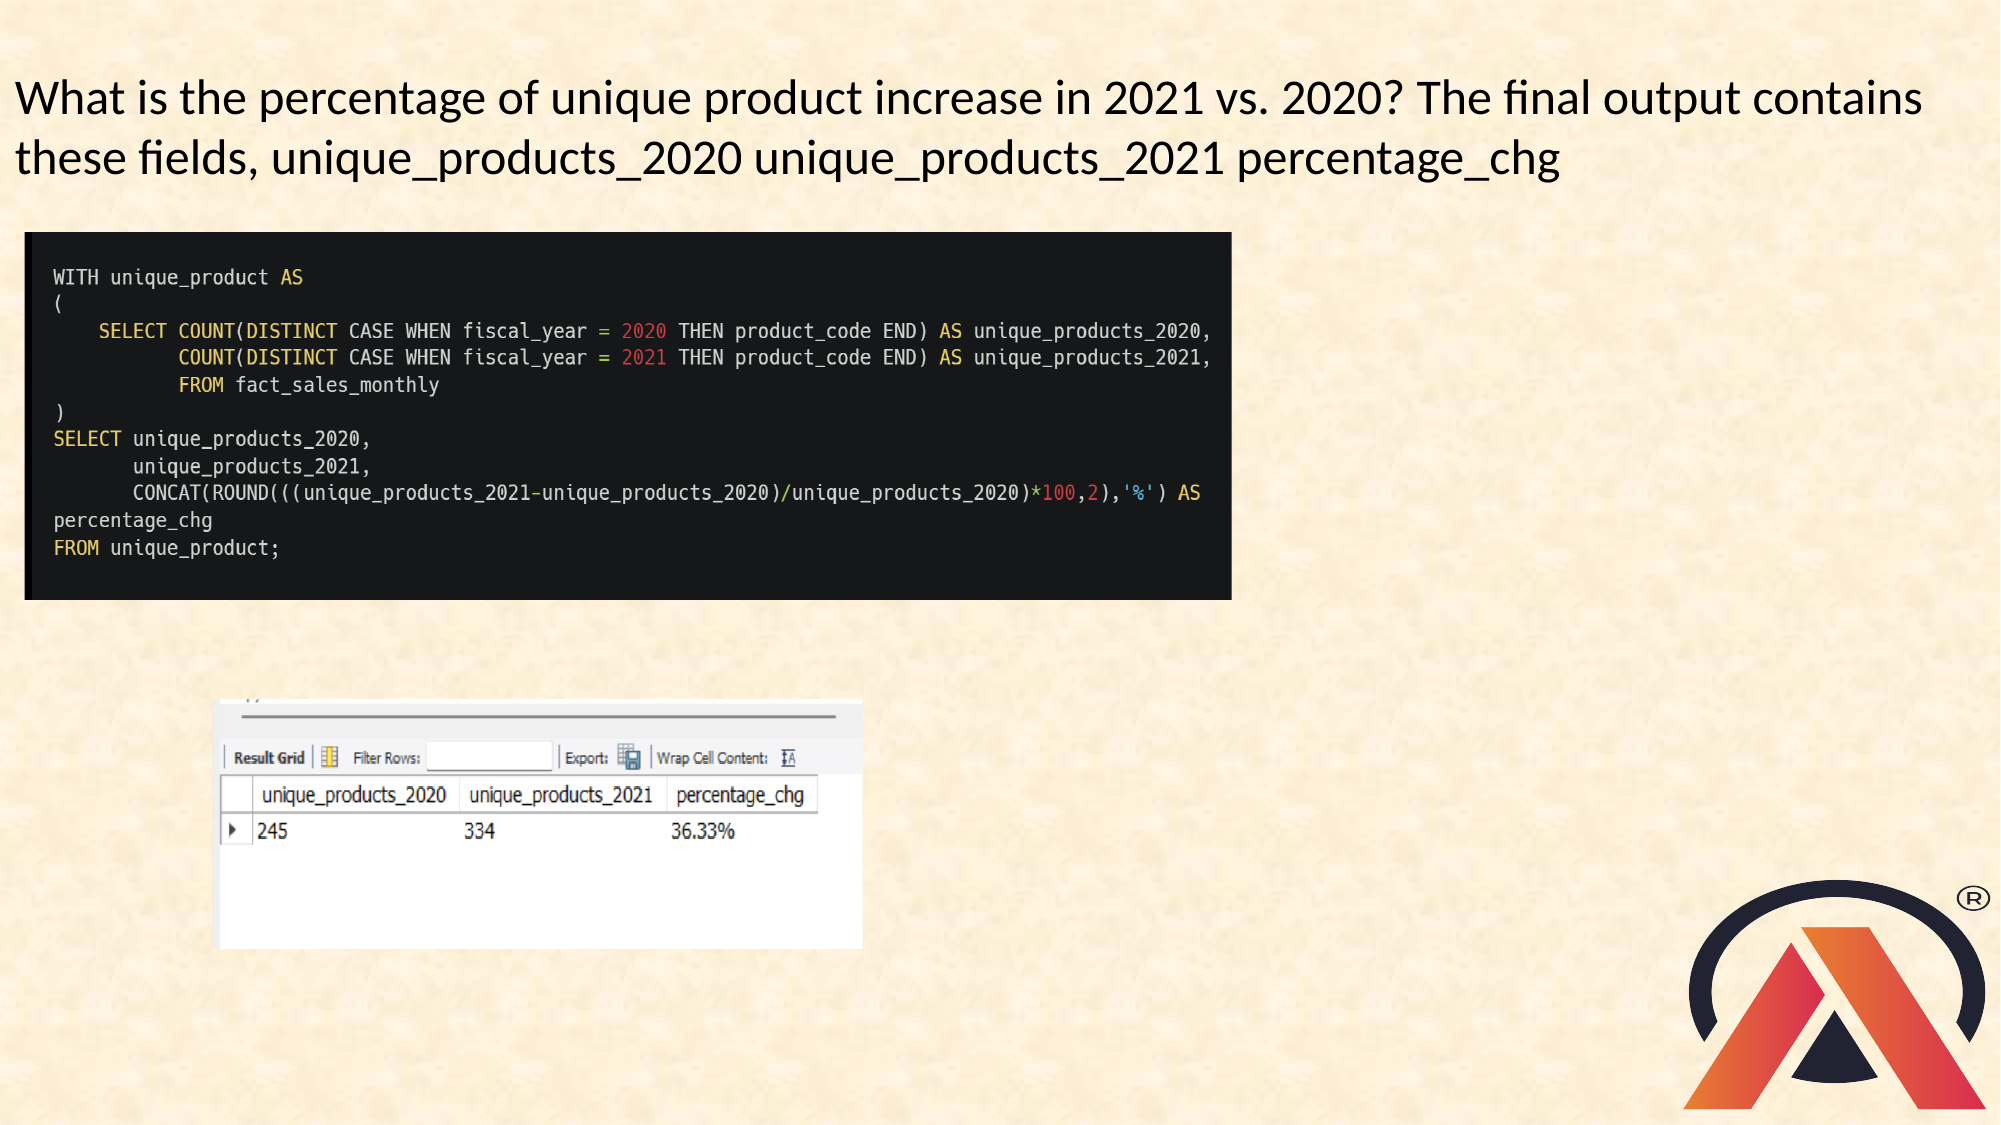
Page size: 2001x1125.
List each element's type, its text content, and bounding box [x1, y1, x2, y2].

text_box What is the percentage of unique product increase in 2021 vs. 2020? The final output contains these fields, unique_products_2020 unique_products_2021 percentage_chg [0, 0, 2000, 249]
text_box [705, 176, 1636, 1113]
picture [0, 0, 2001, 1125]
